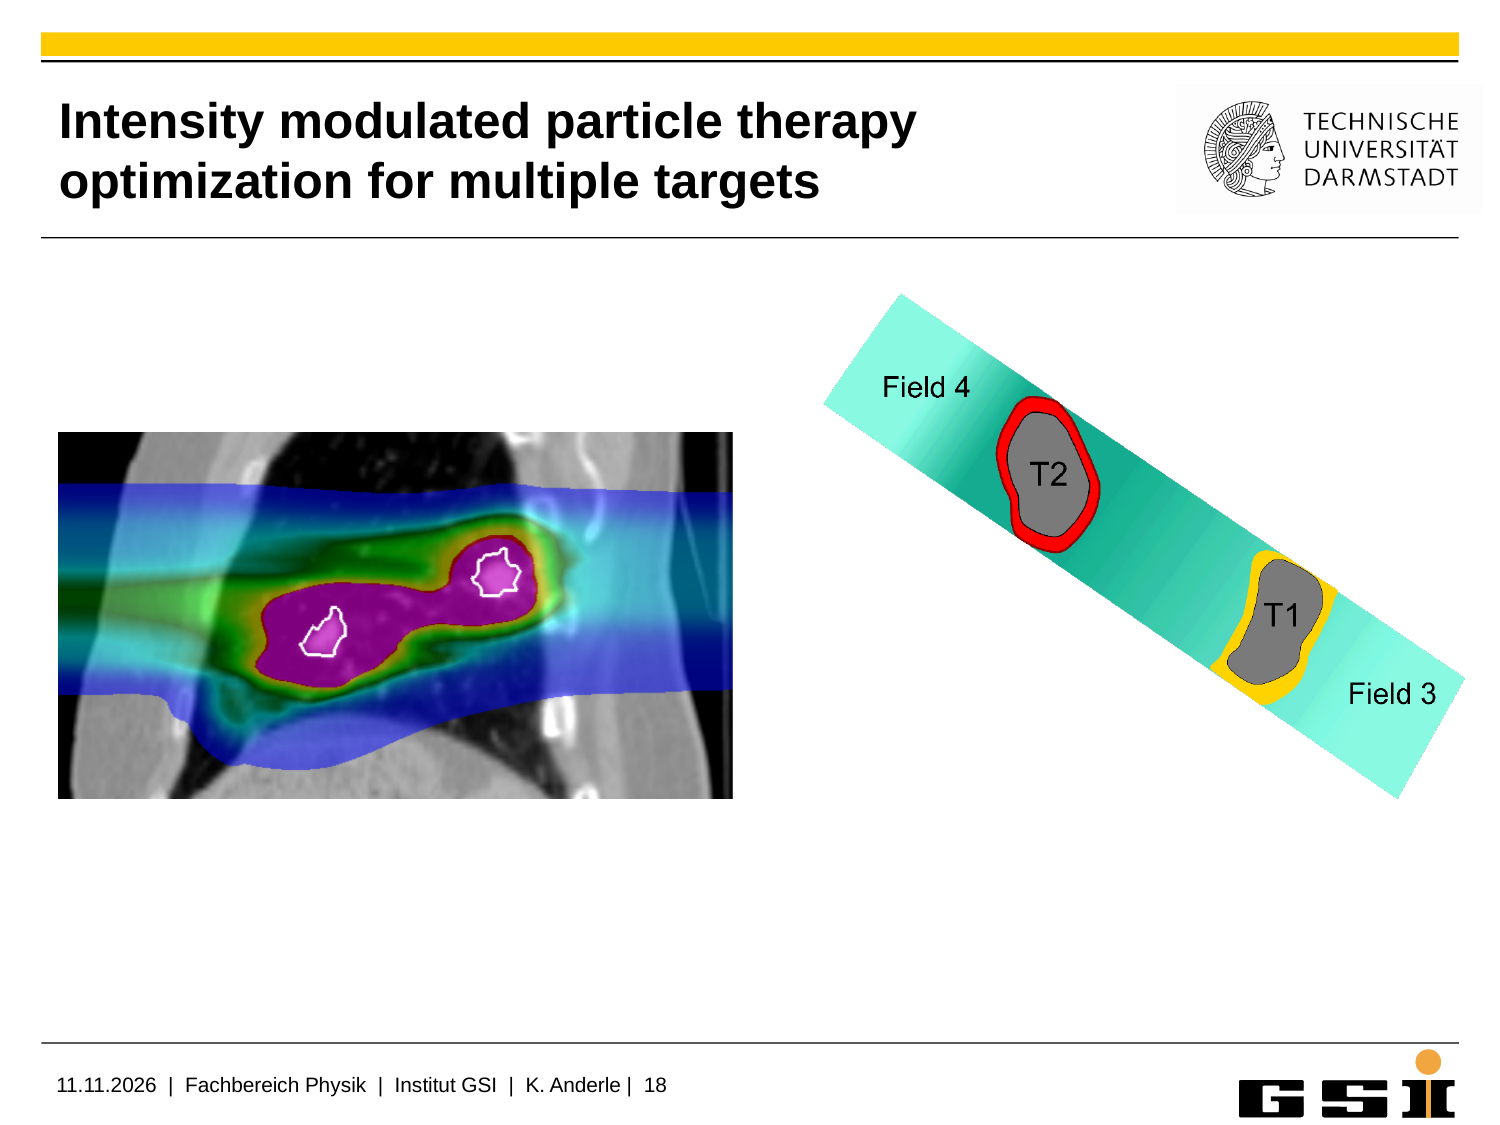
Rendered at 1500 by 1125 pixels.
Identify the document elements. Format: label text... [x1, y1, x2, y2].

picture [822, 292, 1465, 799]
title Intensity modulated particle therapy optimization for multiple targets [58, 79, 1149, 218]
picture [1175, 84, 1483, 214]
picture [58, 432, 733, 799]
